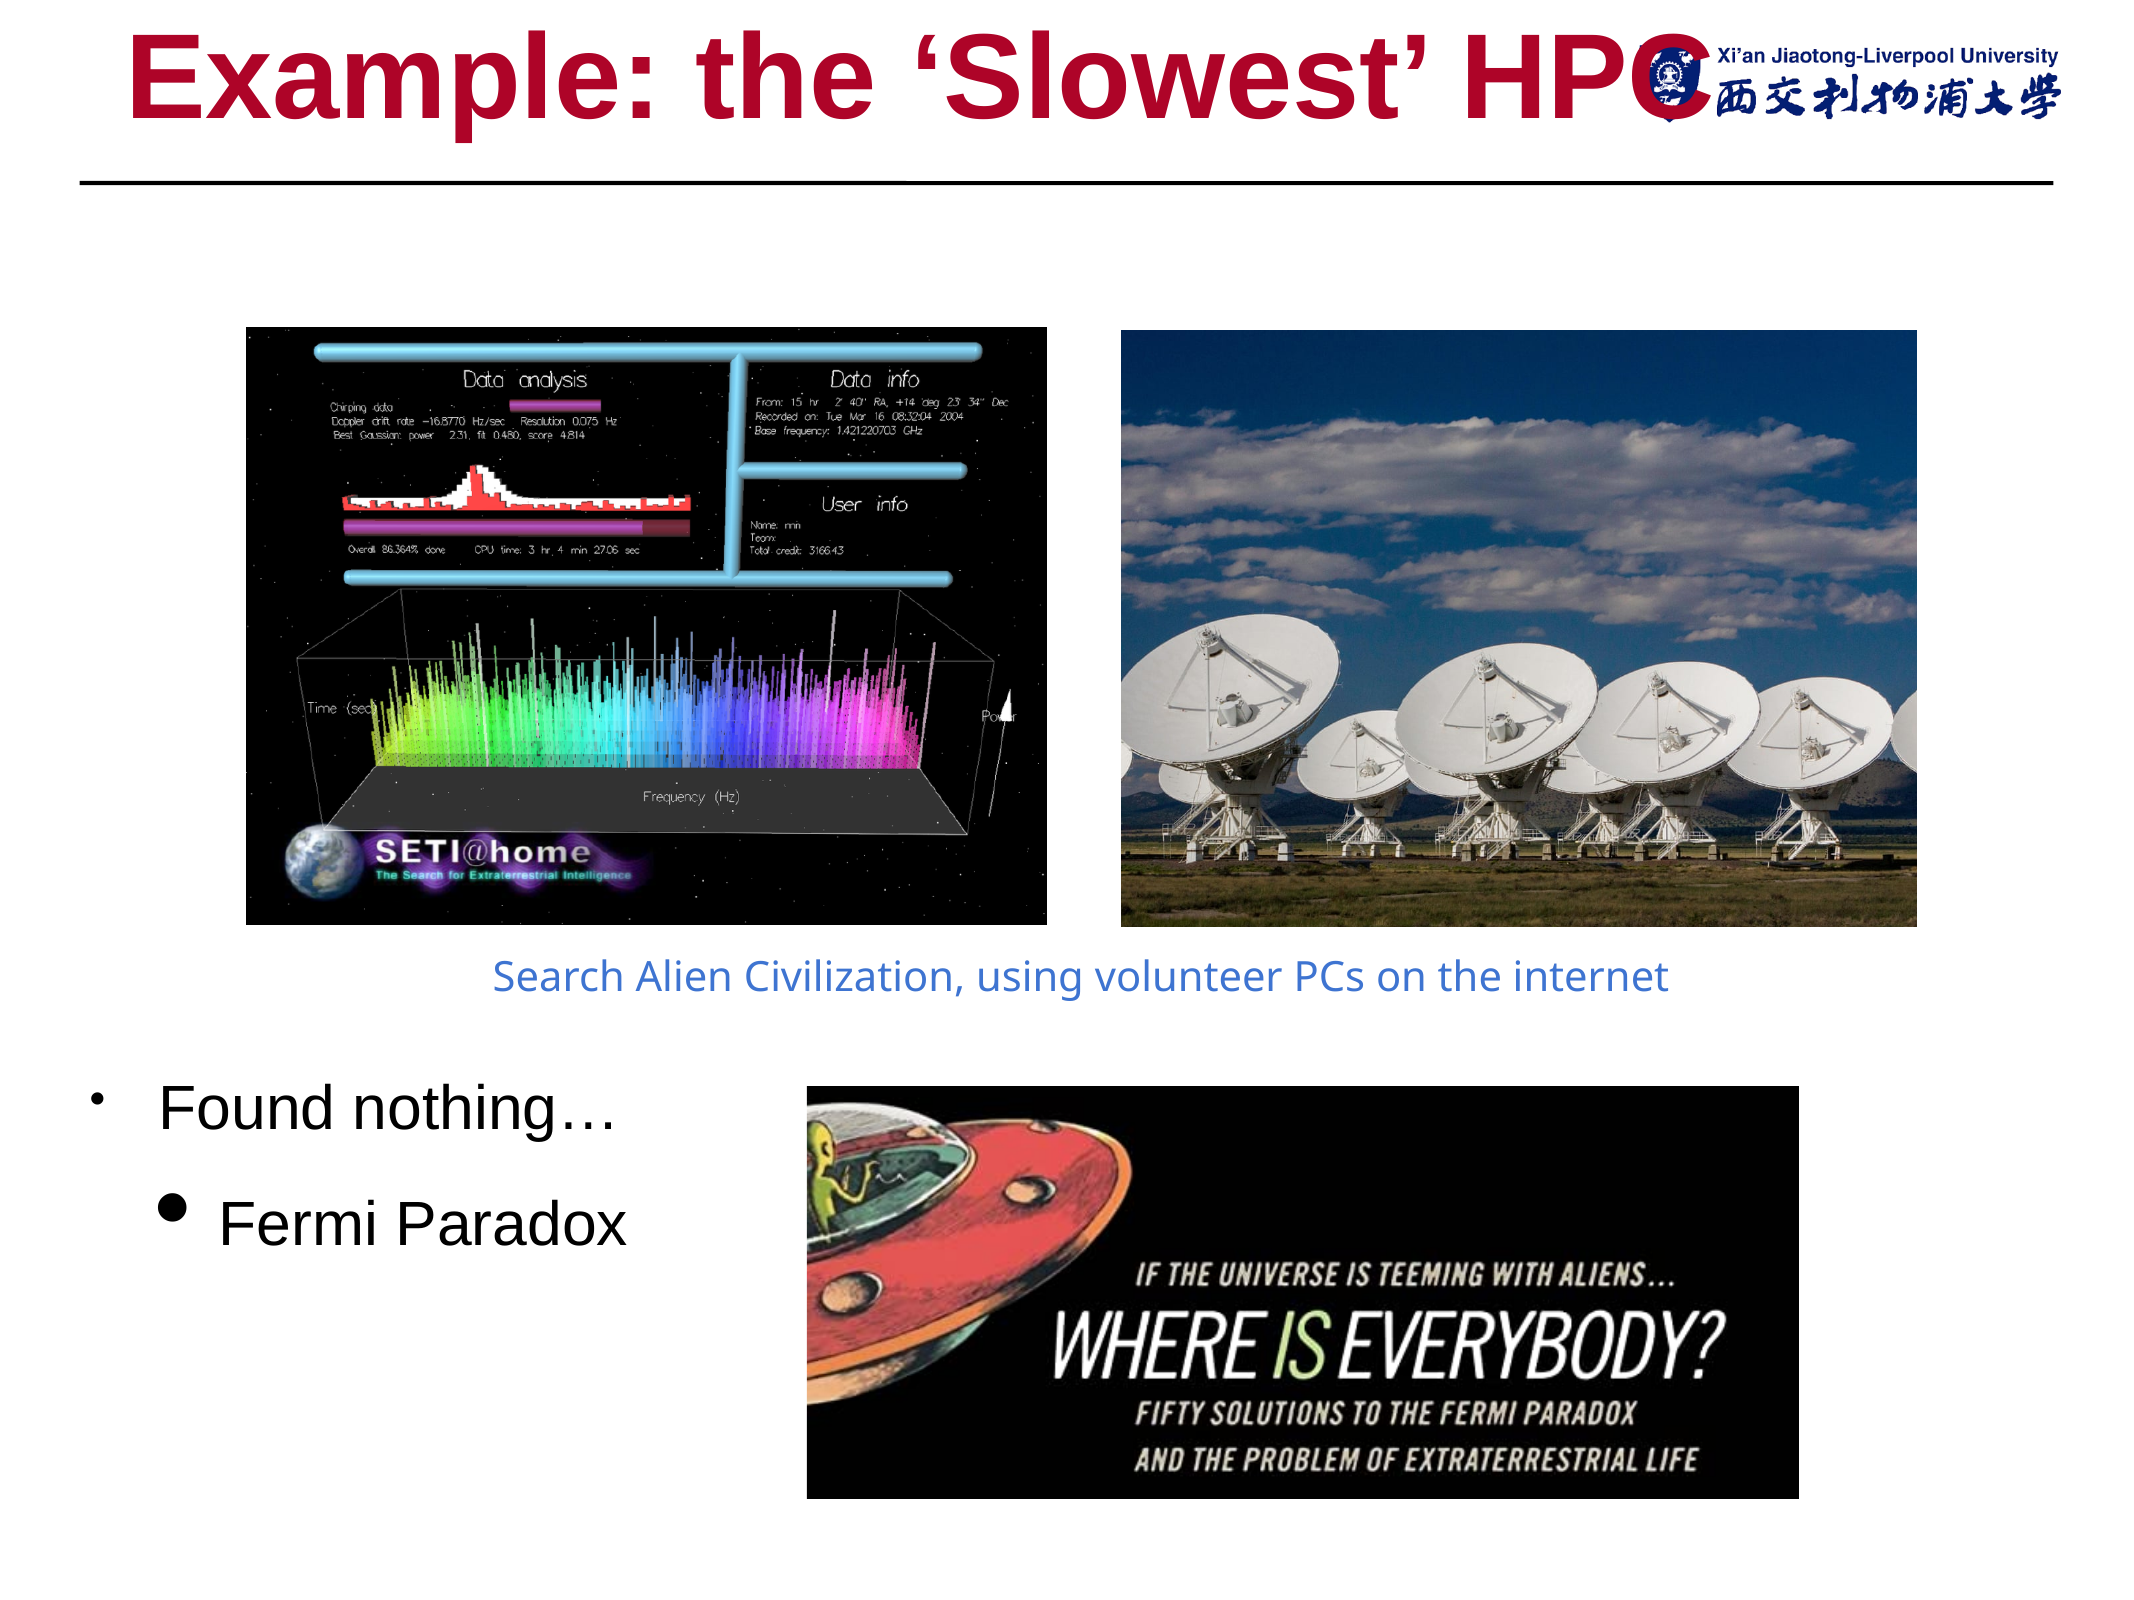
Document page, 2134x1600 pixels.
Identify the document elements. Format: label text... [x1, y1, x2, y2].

list Found nothing… Fermi Paradox [81, 1058, 2052, 1484]
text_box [246, 327, 1917, 1059]
picture [1634, 21, 2067, 142]
picture [806, 1086, 1799, 1499]
title Example: the ‘Slowest’ HPC [116, 28, 2017, 169]
